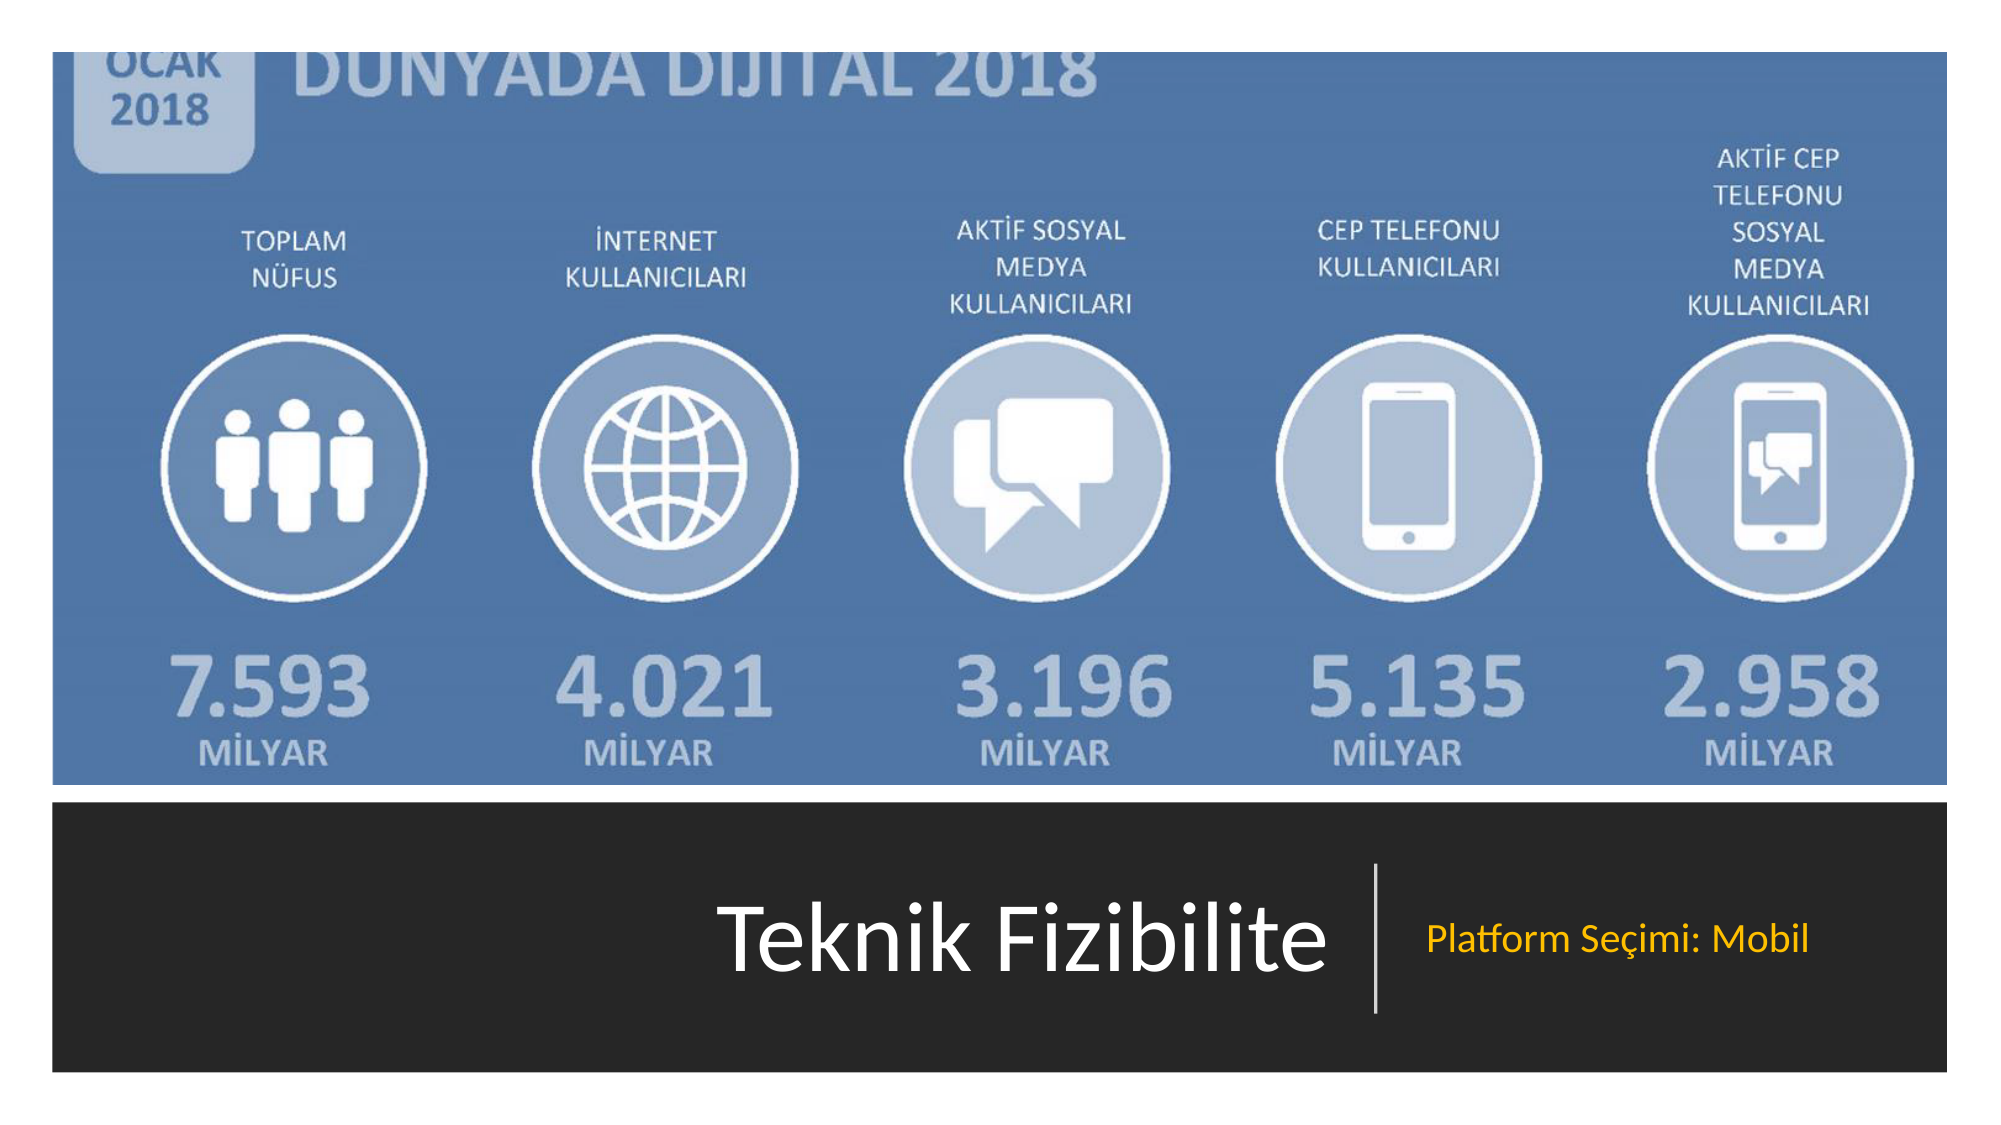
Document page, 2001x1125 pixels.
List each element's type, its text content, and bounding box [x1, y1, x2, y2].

text_box [52, 802, 1947, 1073]
list Platform Seçimi: Mobil [1411, 835, 1883, 1043]
title Teknik Fizibilite [117, 835, 1346, 1043]
picture [52, 52, 1948, 785]
